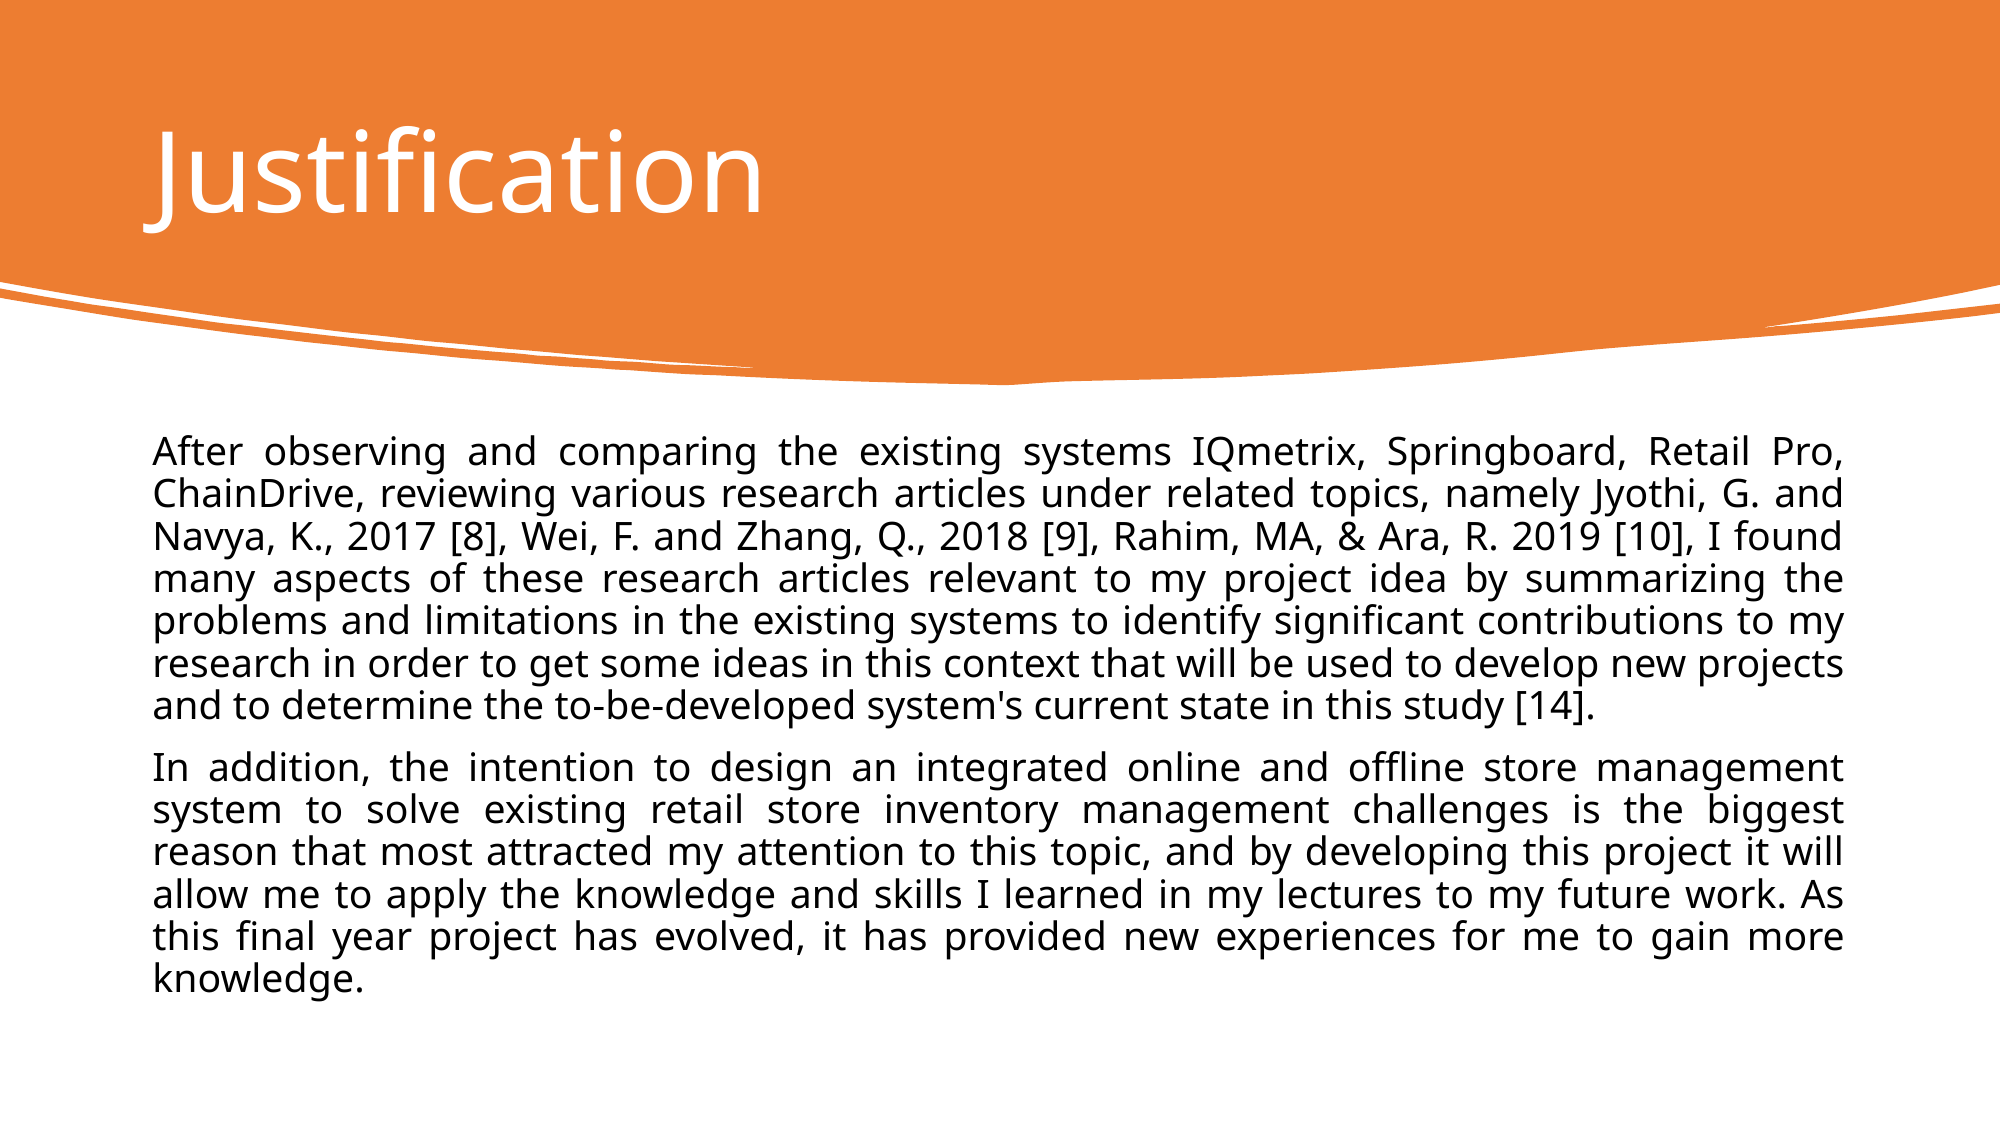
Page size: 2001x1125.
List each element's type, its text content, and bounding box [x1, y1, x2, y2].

list After observing and comparing the existing systems IQmetrix, Springboard, Retail Pro, ChainDrive, reviewing various research articles under related topics, namely Jyothi, G. and Navya, K., 2017 [8], Wei, F. and Zhang, Q., 2018 [9], Rahim, MA, & Ara, R. 2019 [10], I found many aspects of these research articles relevant to my project idea by summarizing the problems and limitations in the existing systems to identify significant contributions to my research in order to get some ideas in this context that will be used to develop new projects and to determine the to-be-developed system's current state in this study [14]. In addition, the intention to design an integrated online and offline store management system to solve existing retail store inventory management challenges is the biggest reason that most attracted my attention to this topic, and by developing this project it will allow me to apply the knowledge and skills I learned in my lectures to my future work. As this final year project has evolved, it has provided new experiences for me to gain more knowledge. [137, 424, 1863, 1014]
text_box [1785, 286, 2000, 325]
text_box [0, 0, 2000, 386]
text_box [0, 298, 2000, 1125]
title Justification [137, 65, 1863, 287]
text_box [0, 283, 699, 365]
